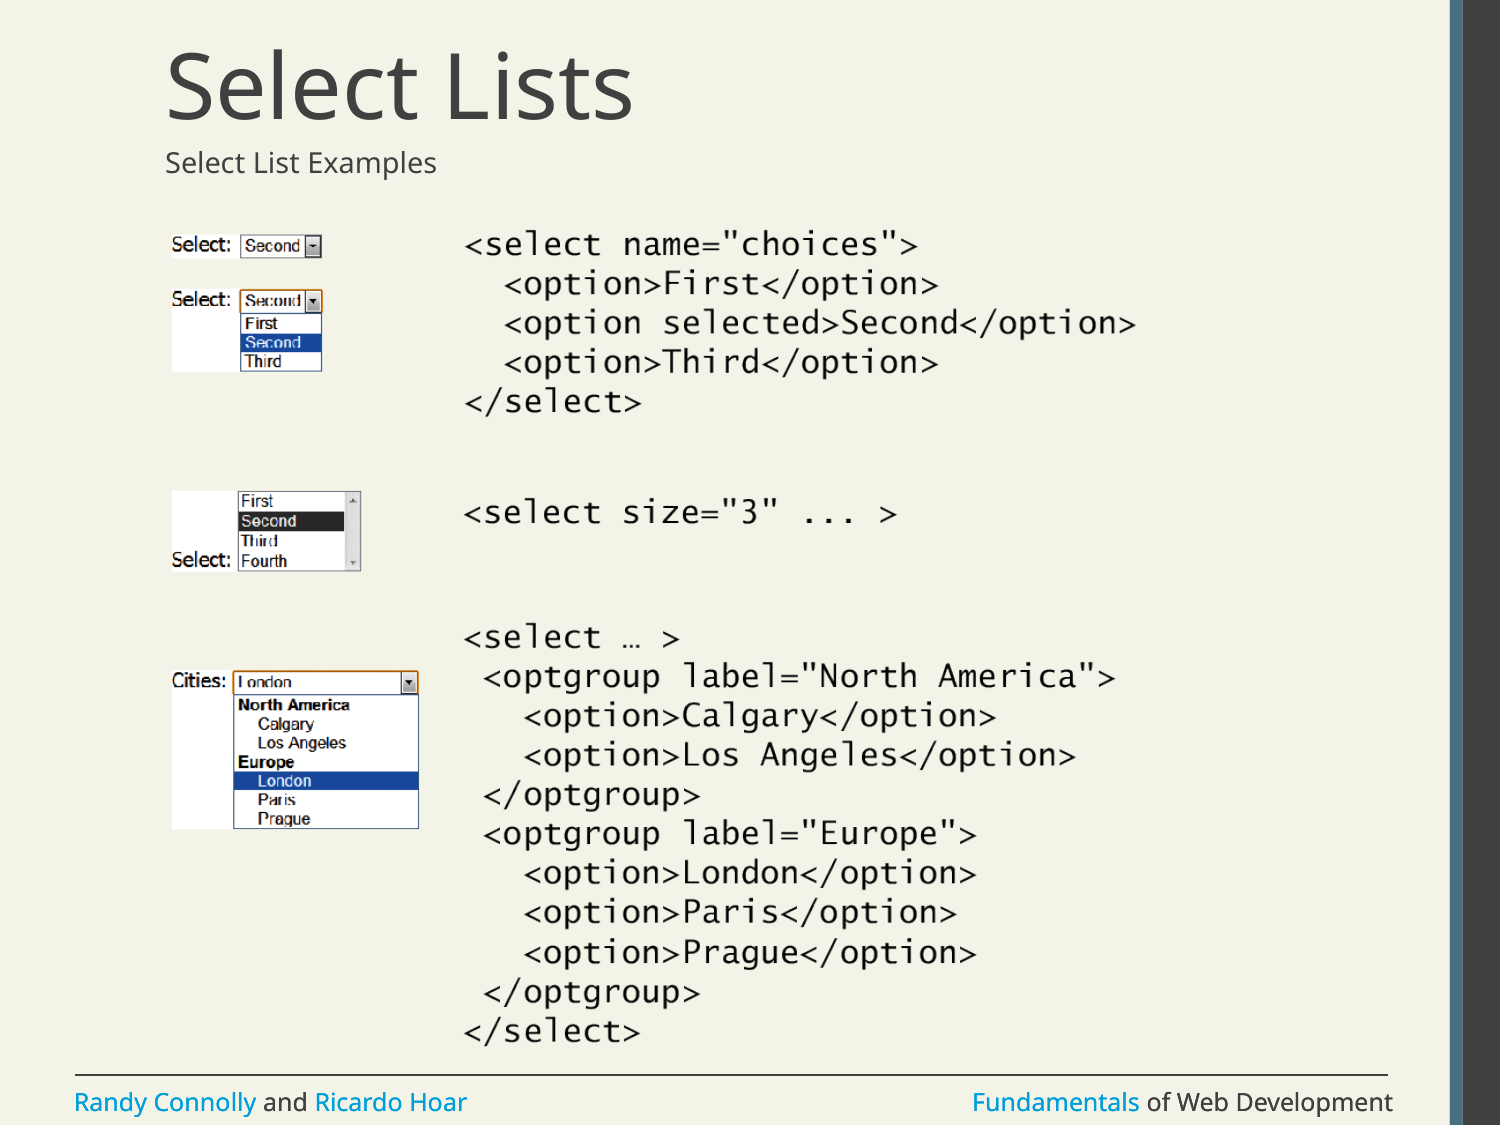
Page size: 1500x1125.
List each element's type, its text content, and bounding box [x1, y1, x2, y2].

title Select Lists [150, 20, 1425, 188]
list Select List Examples [150, 137, 1200, 188]
picture [172, 224, 1138, 1051]
